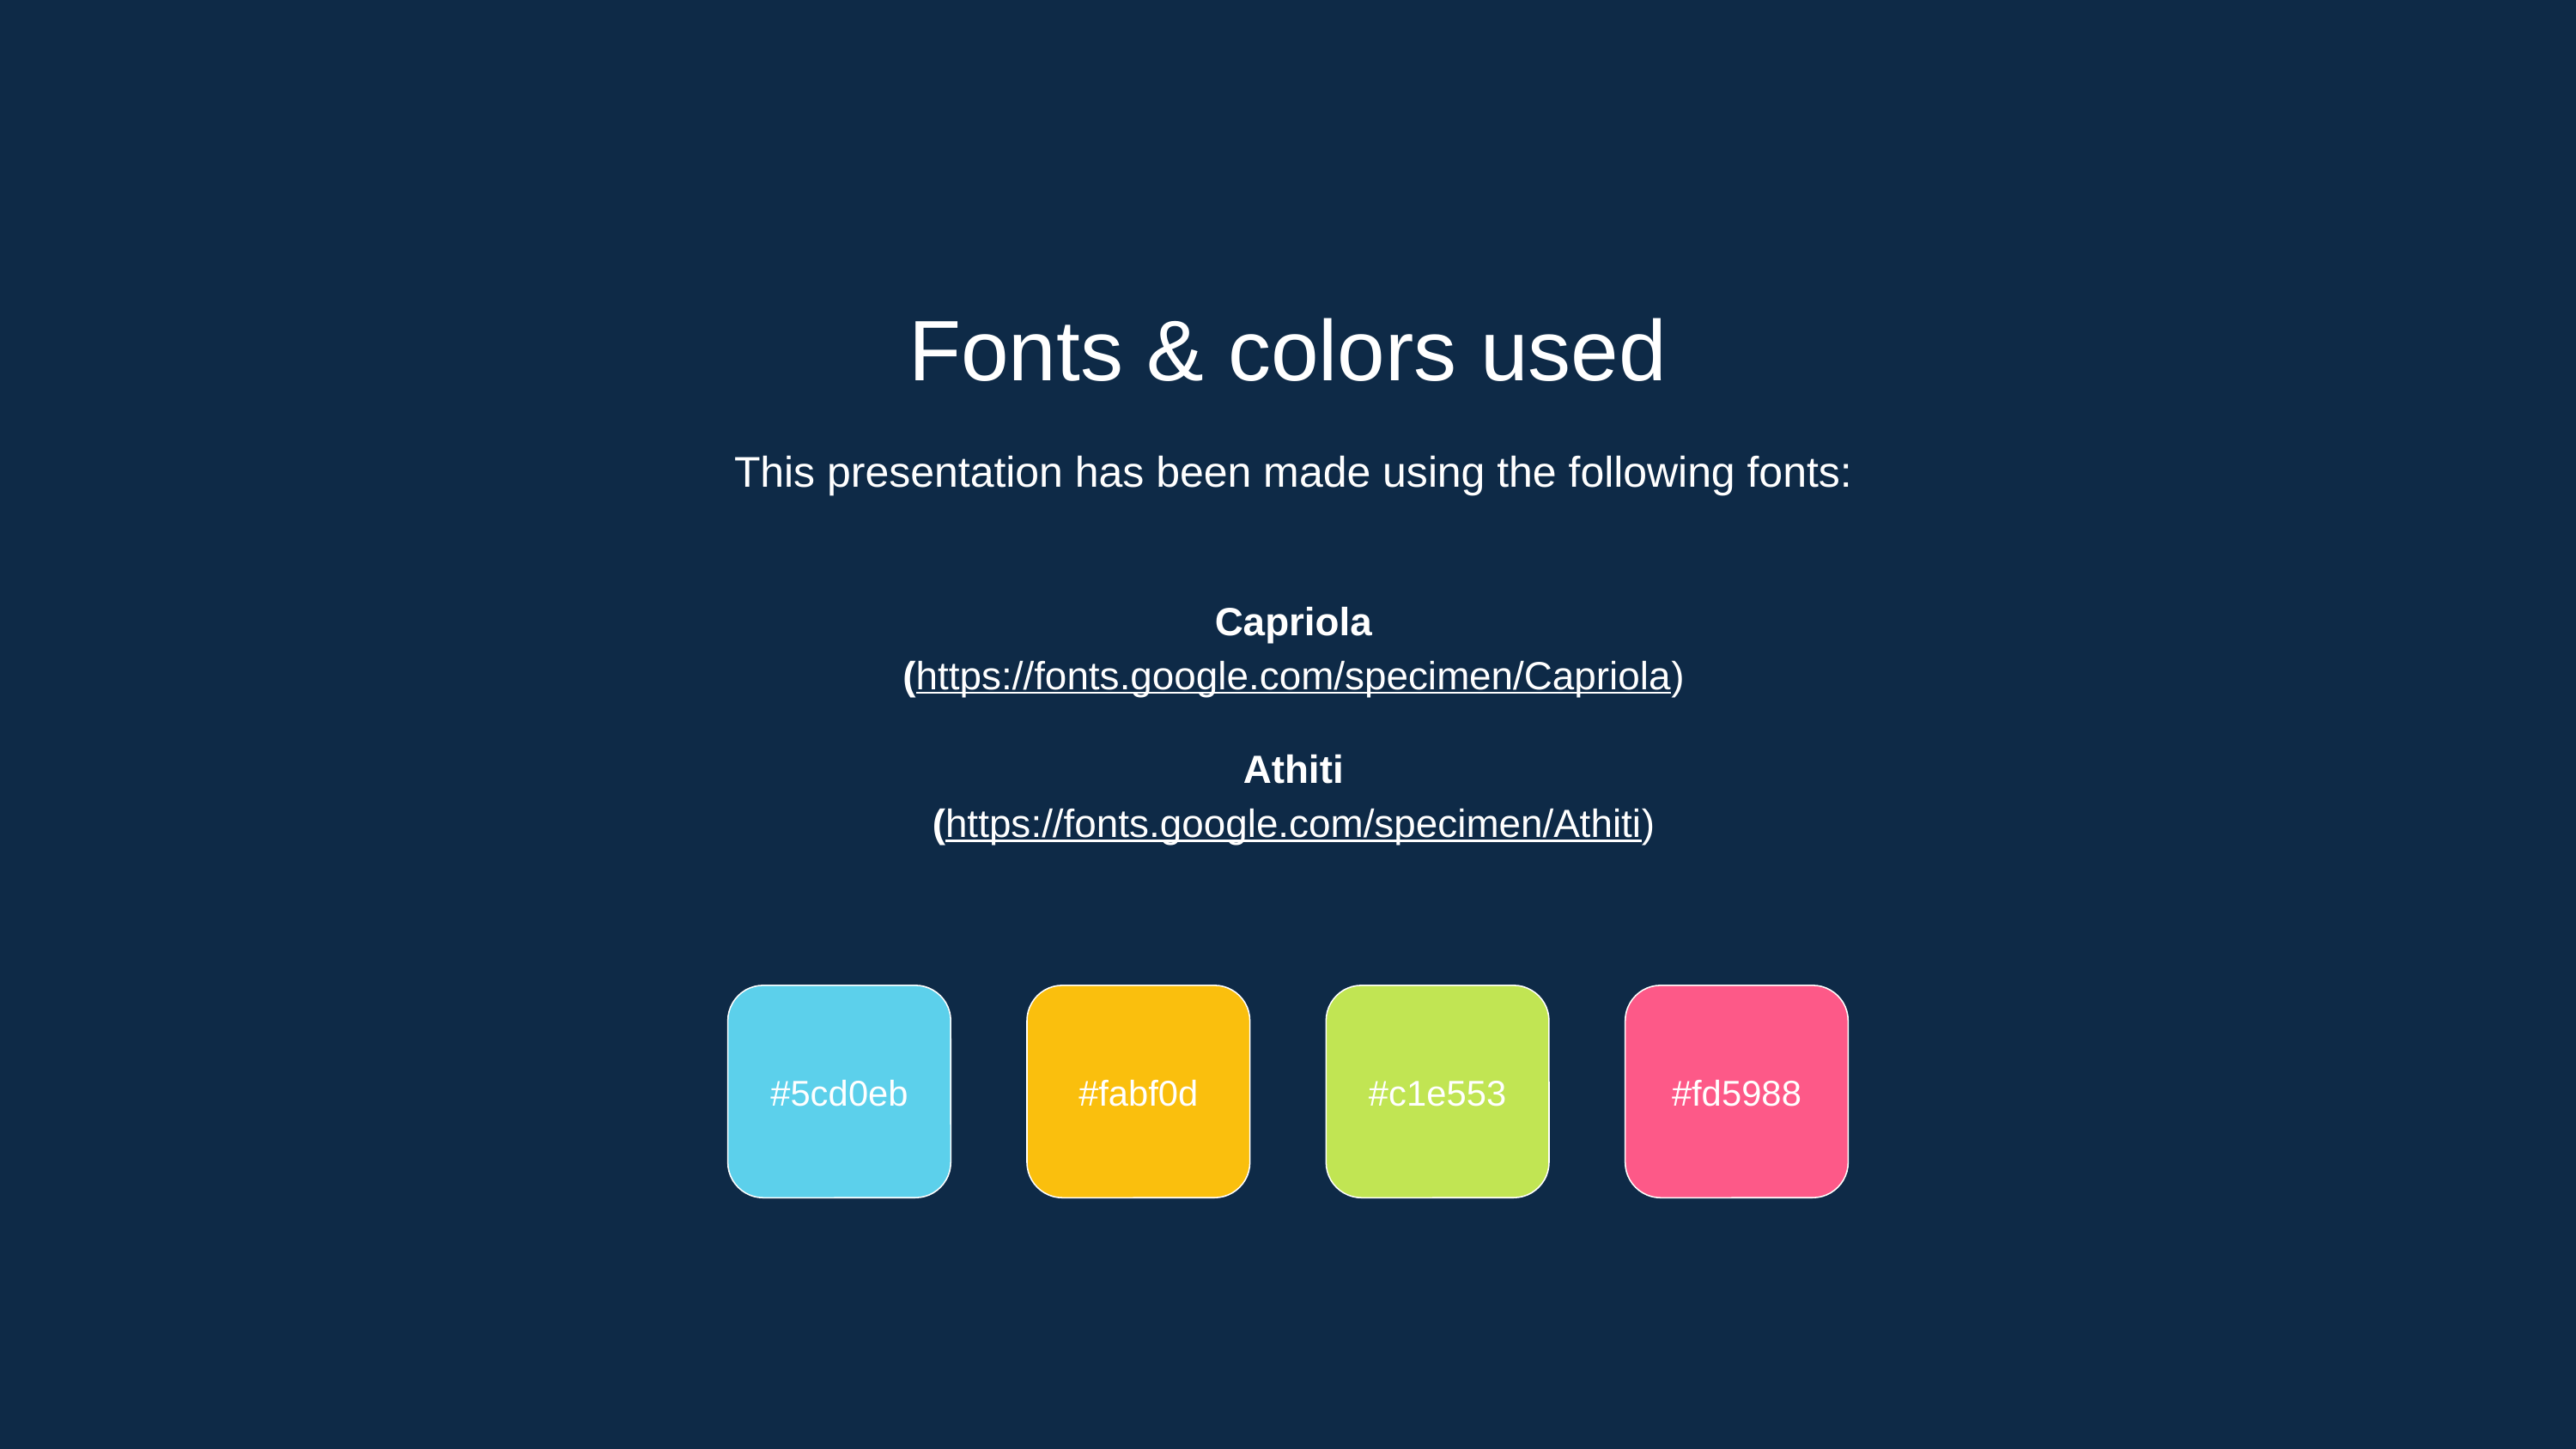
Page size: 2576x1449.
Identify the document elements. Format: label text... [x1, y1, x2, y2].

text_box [727, 985, 1849, 1198]
list Capriola (https://fonts.google.com/specimen/Capriola) Athiti (https://fonts.google.com/specimen/Athiti) [301, 540, 2287, 894]
list This presentation has been made using the following fonts: [301, 410, 2287, 535]
title Fonts & colors used [295, 269, 2281, 405]
